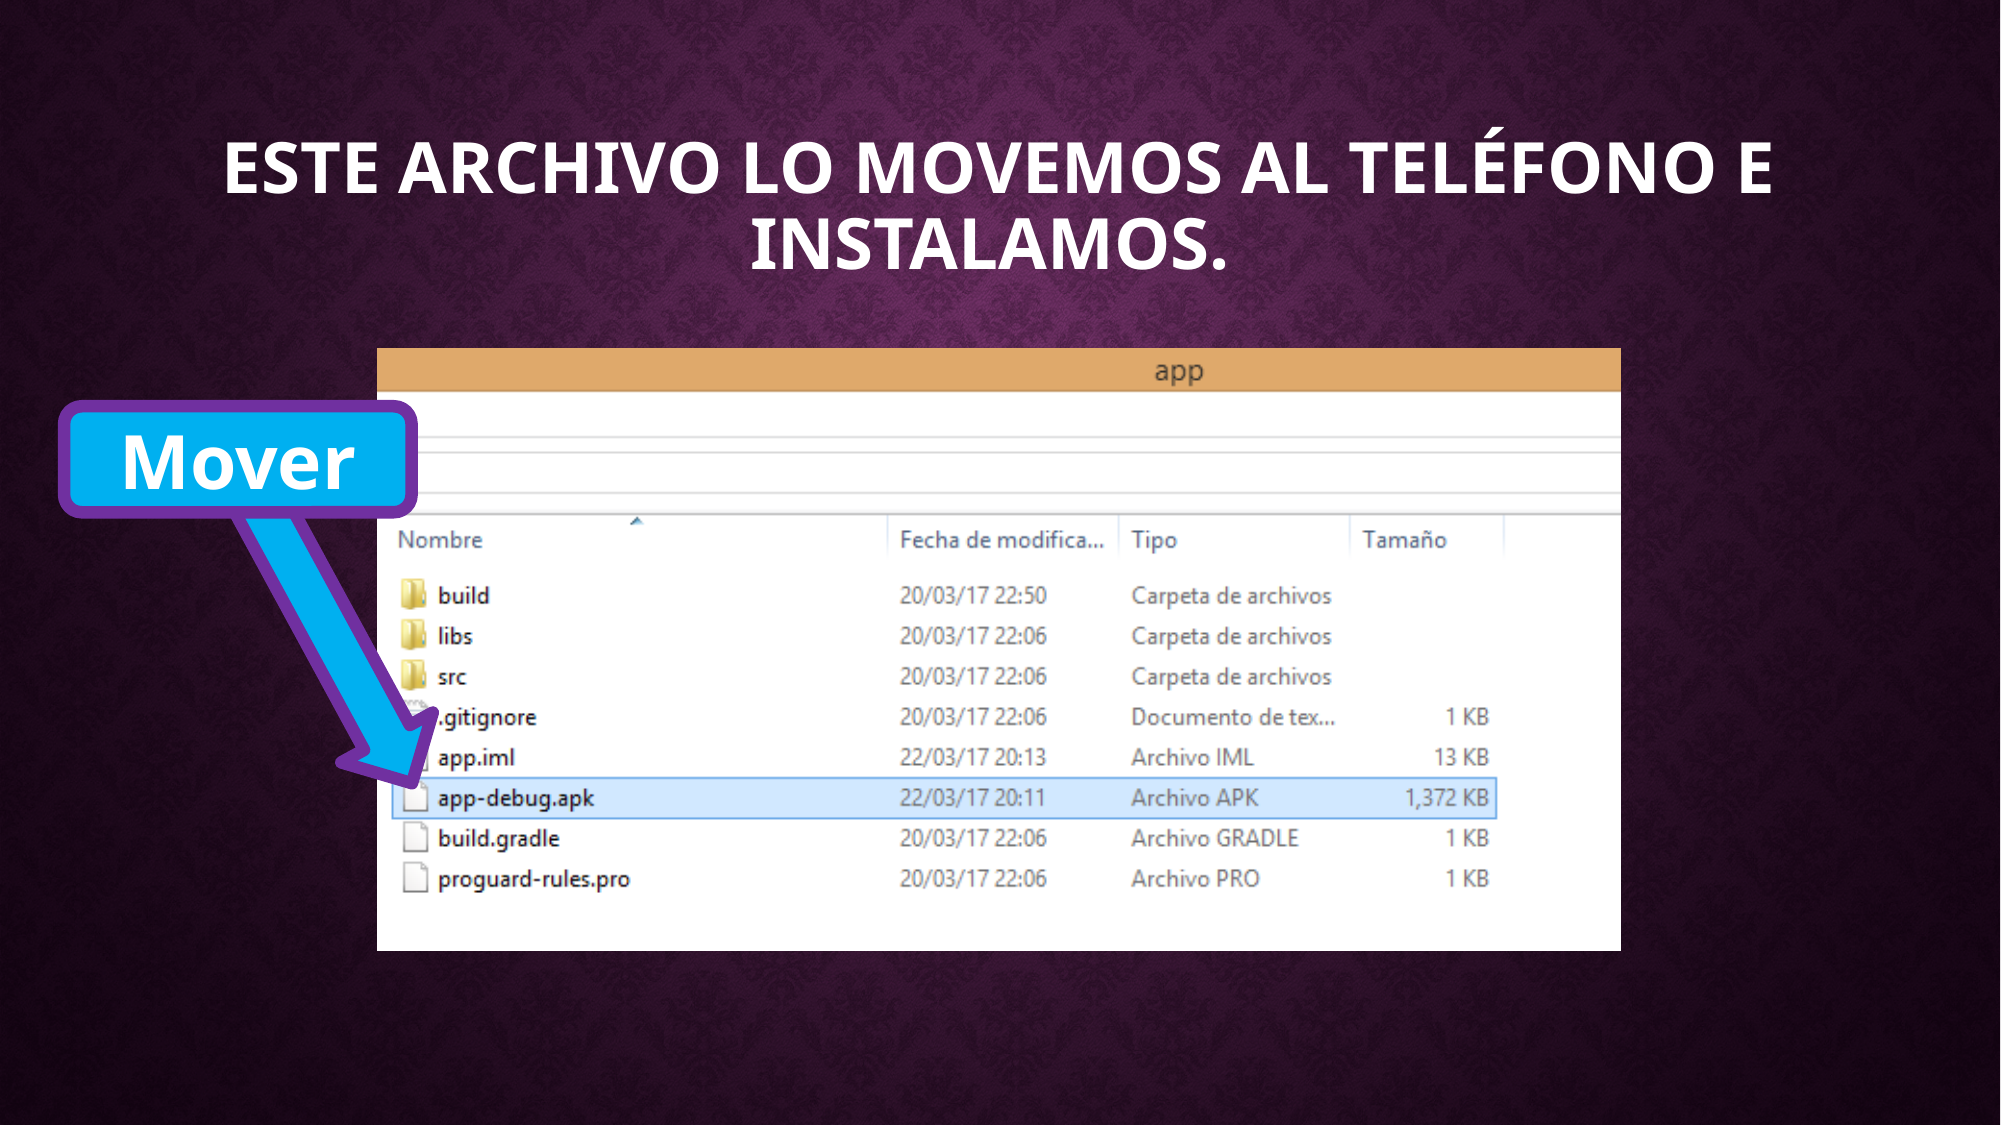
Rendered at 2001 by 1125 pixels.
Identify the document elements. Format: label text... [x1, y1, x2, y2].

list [376, 347, 1622, 952]
text_box [234, 514, 369, 772]
text_box Mover [62, 404, 369, 514]
title Este archivo lo movemos al teléfono e instalamos. [149, 99, 1849, 318]
